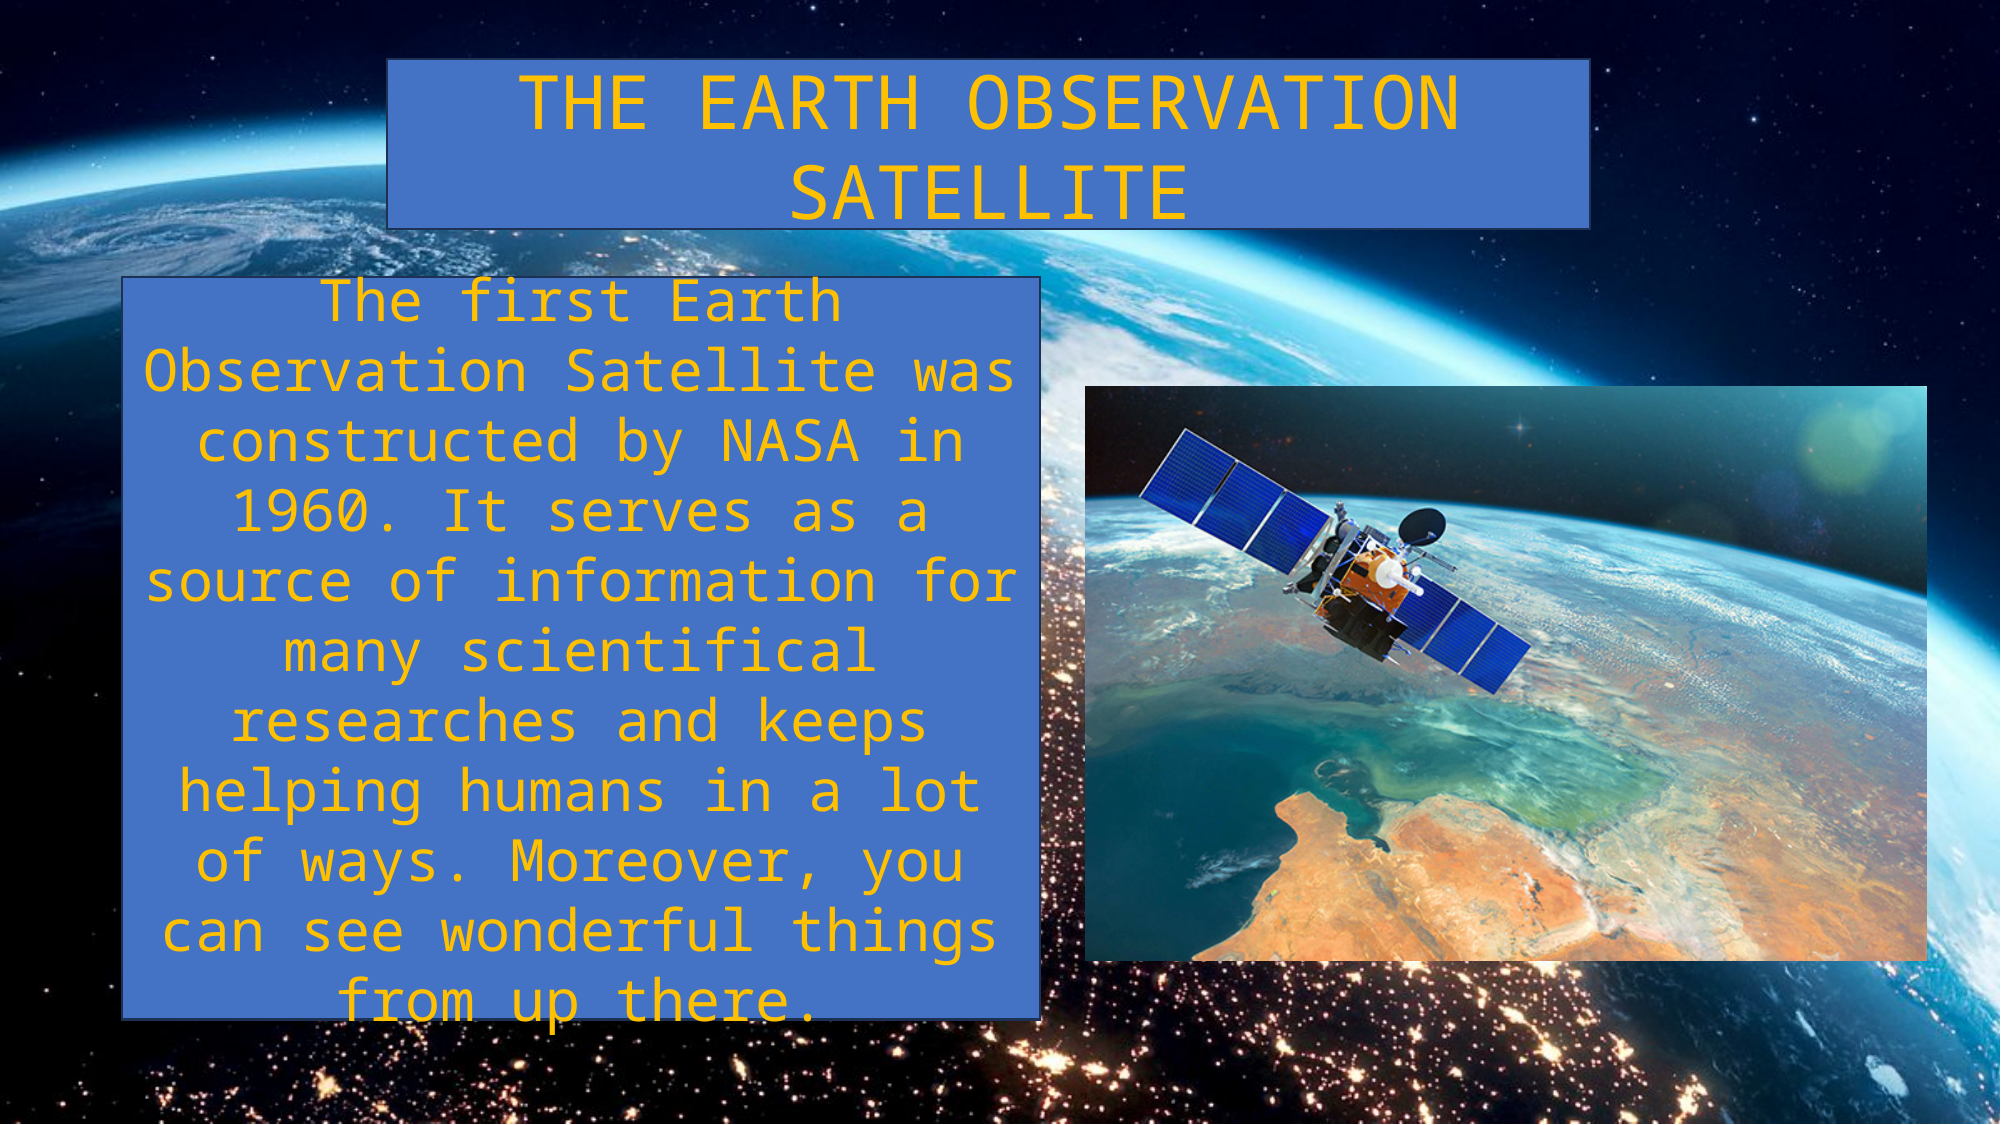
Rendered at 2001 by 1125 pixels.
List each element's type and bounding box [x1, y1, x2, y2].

picture [0, 0, 2000, 1125]
list [1085, 386, 1927, 961]
